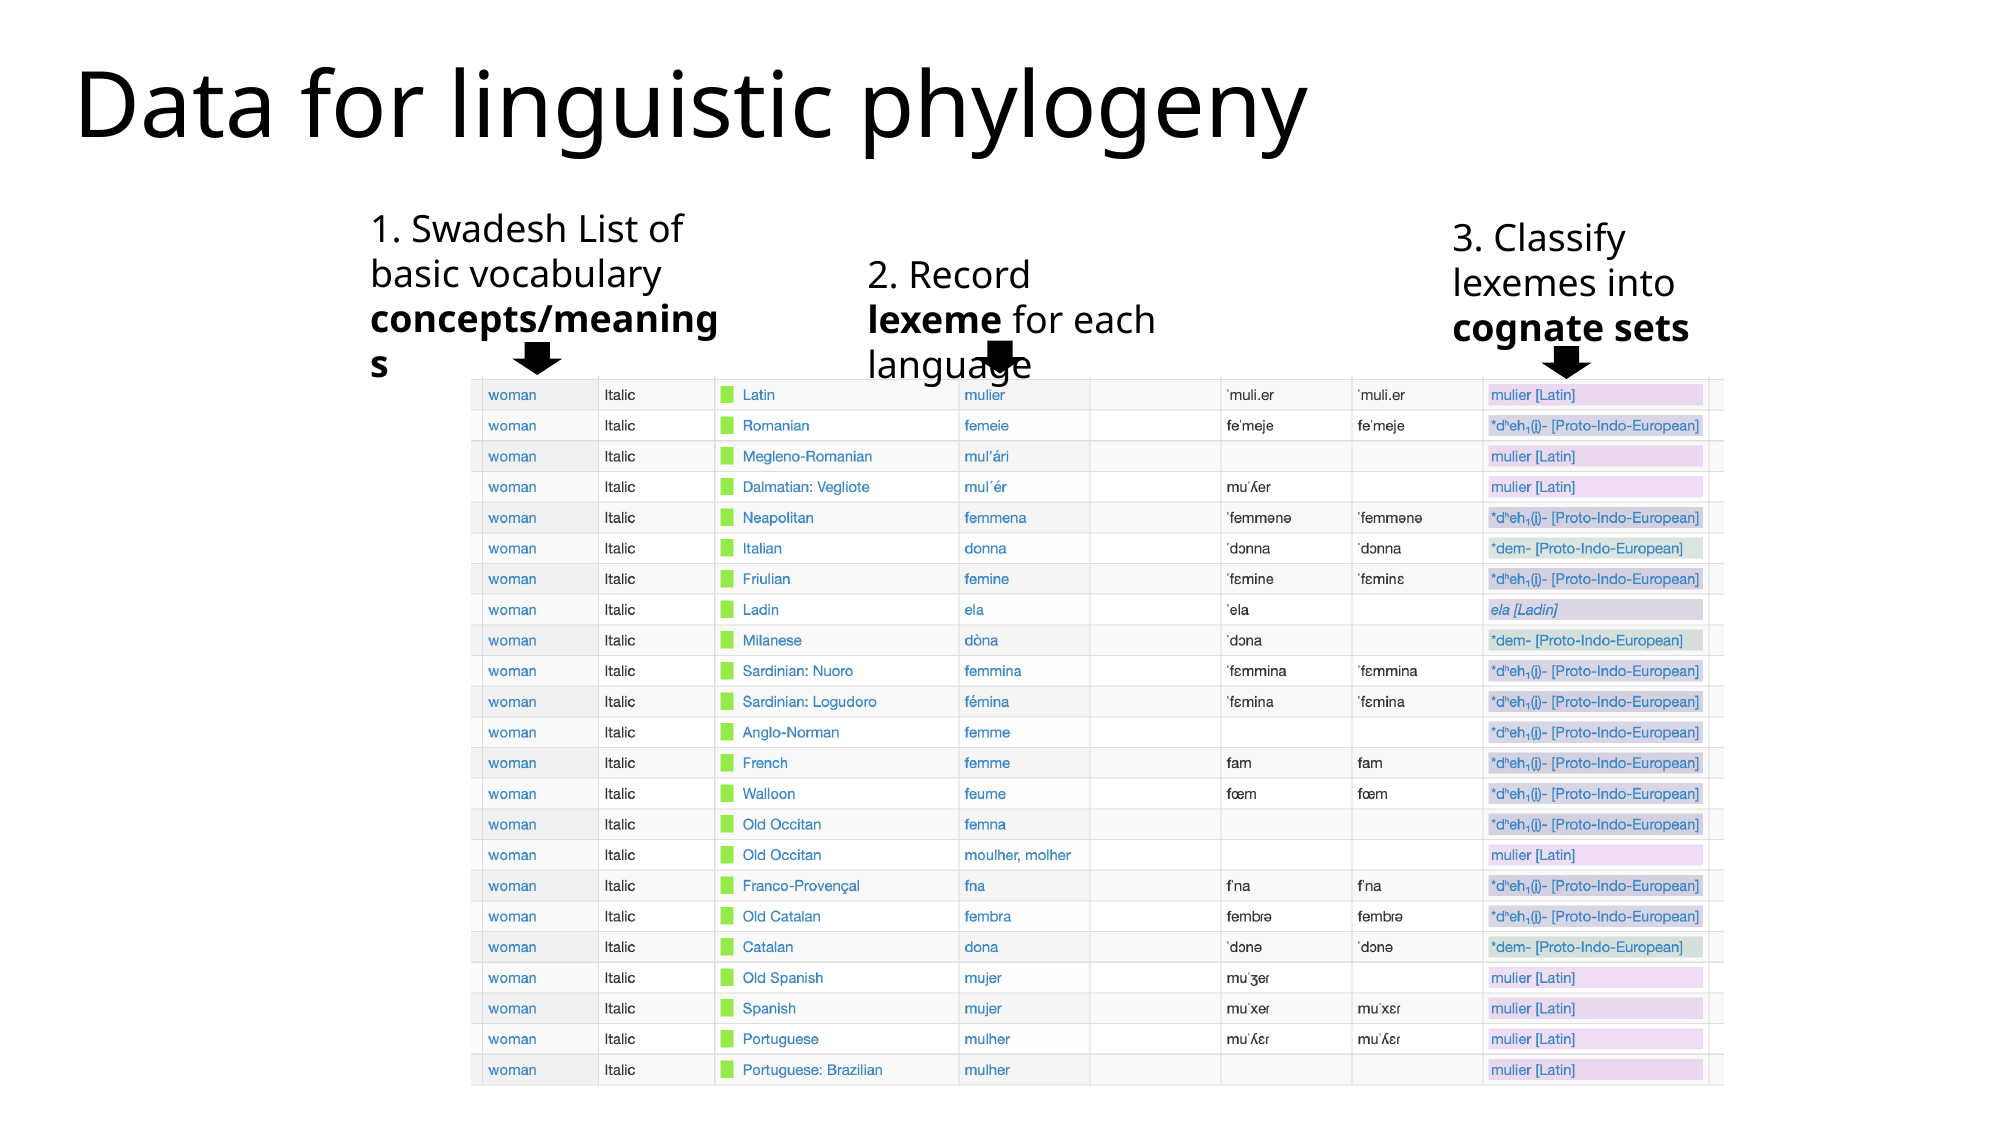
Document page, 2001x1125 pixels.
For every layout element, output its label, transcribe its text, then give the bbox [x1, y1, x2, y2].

text_box 1. Swadesh List of basic vocabulary concepts/meanings [355, 197, 747, 393]
text_box [969, 339, 1031, 375]
text_box 3. Classify lexemes into cognate sets [1437, 207, 1759, 357]
text_box [1536, 344, 1597, 375]
text_box 2. Record lexeme for each language [852, 243, 1174, 375]
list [470, 375, 1725, 1091]
text_box [506, 340, 568, 375]
title Data for linguistic phylogeny [58, 0, 1784, 217]
